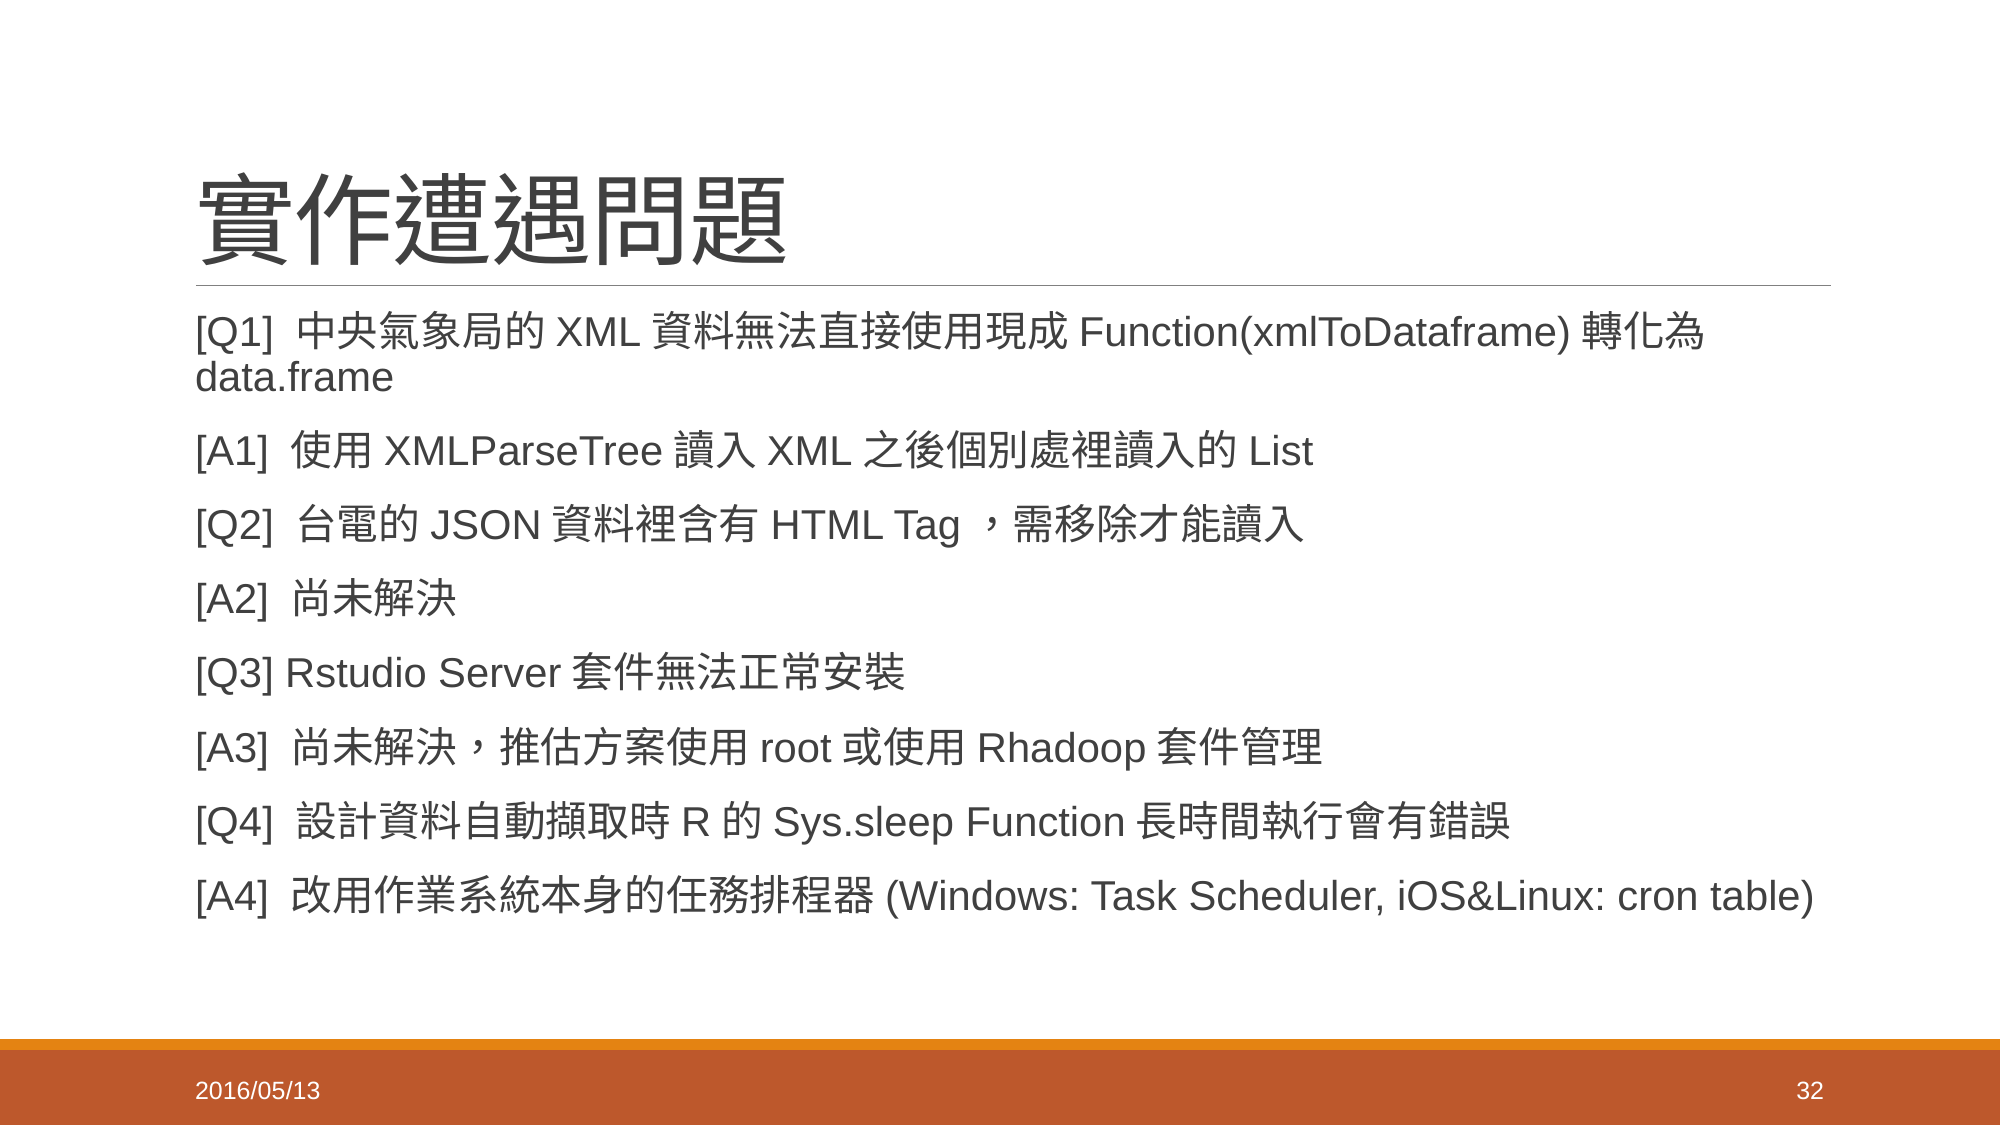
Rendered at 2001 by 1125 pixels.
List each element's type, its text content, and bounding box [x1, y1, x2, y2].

list [Q1] 中央氣象局的XML資料無法直接使用現成Function(xmlToDataframe)轉化為data.frame [A1] 使用XMLParseTree讀入XML之後個別處裡讀入的List [Q2] 台電的JSON資料裡含有HTML Tag，需移除才能讀入 [A2] 尚未解決 [Q3] Rstudio Server套件無法正常安裝 [A3] 尚未解決，推估方案使用root或使用Rhadoop套件管理 [Q4] 設計資料自動擷取時R的Sys.sleep Function長時間執行會有錯誤 [A4] 改用作業系統本身的任務排程器(Windows: Task Scheduler, iOS&Linux: cron table) [180, 302, 1830, 963]
slide_number 32 [1624, 1059, 1840, 1120]
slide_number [180, 1059, 586, 1120]
title 實作遭遇問題 [180, 47, 1830, 285]
